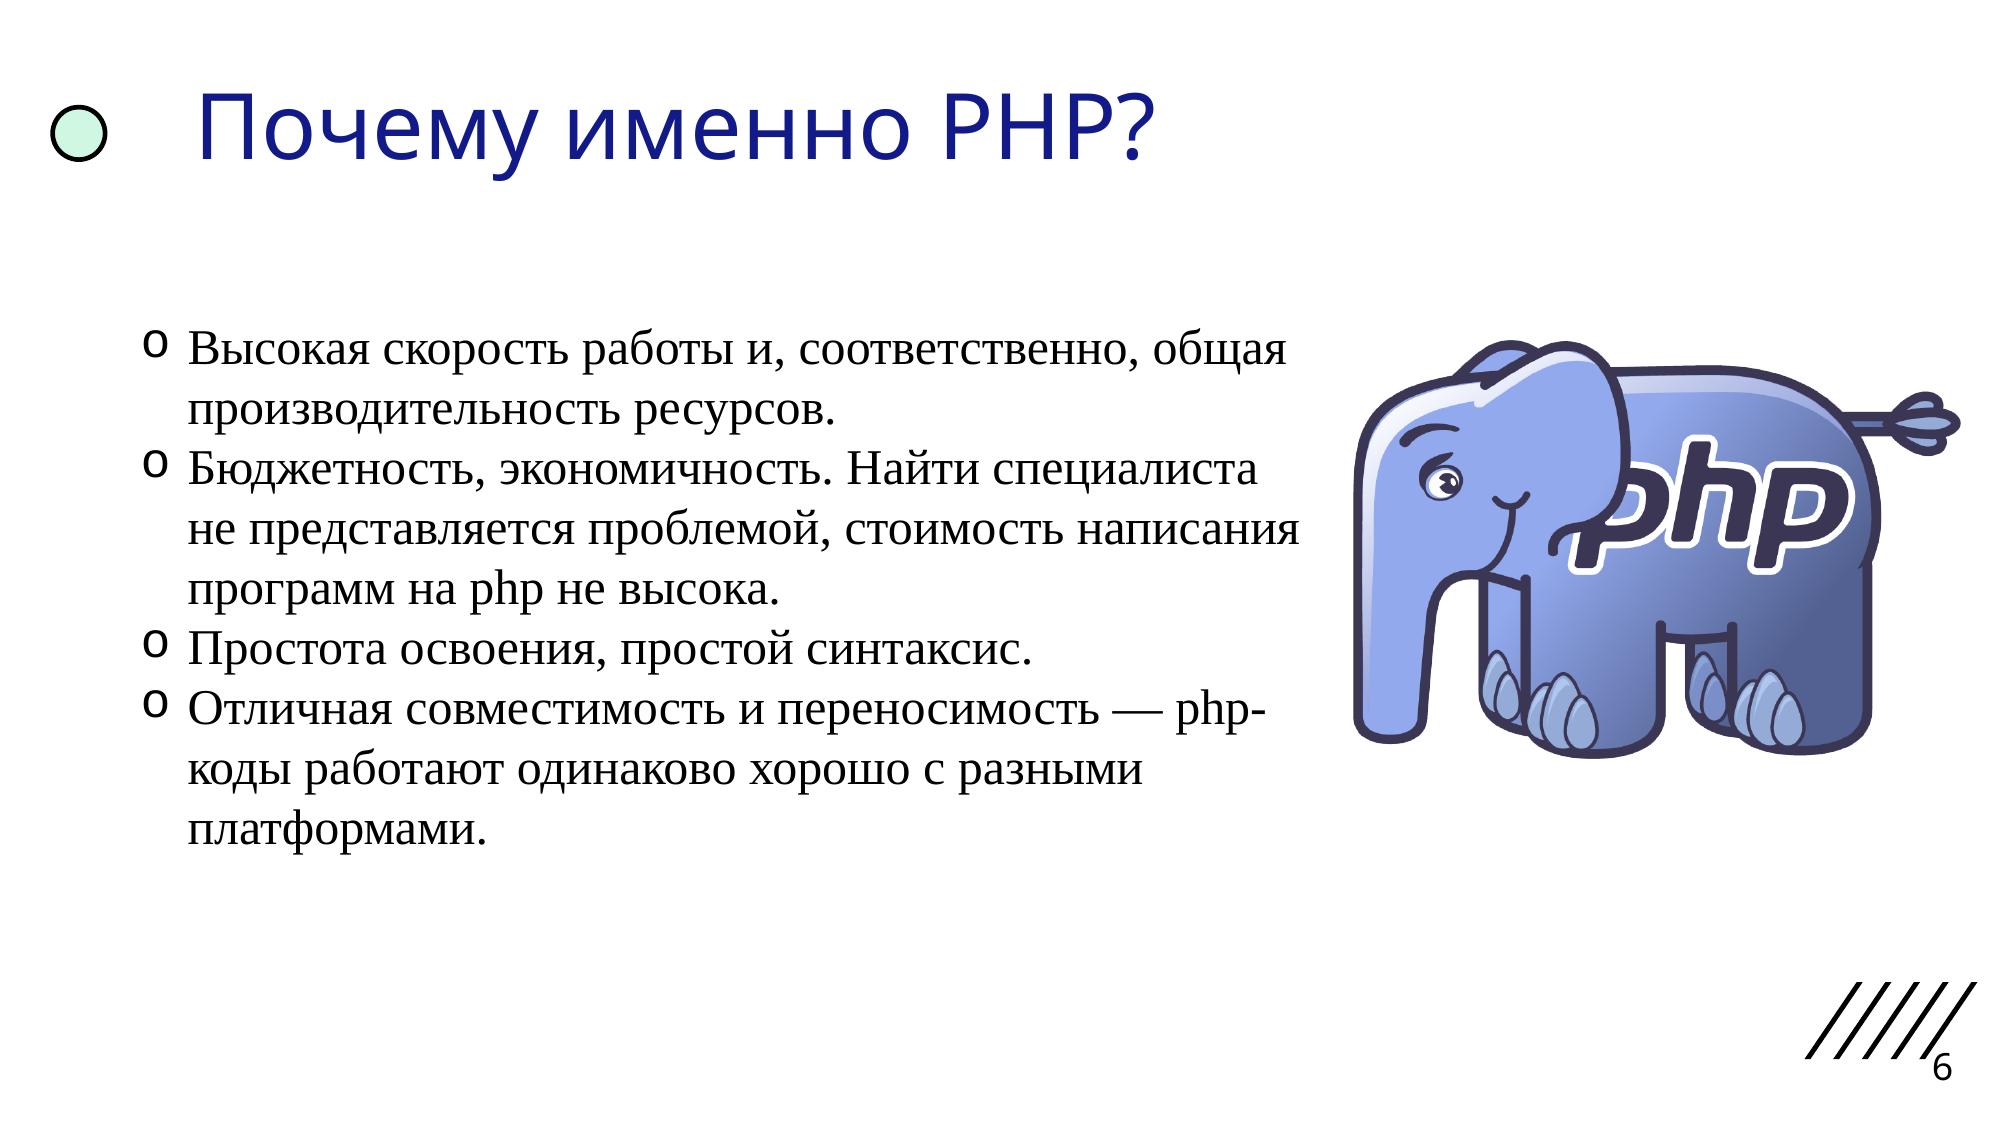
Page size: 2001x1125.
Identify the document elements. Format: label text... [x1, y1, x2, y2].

picture [1346, 249, 1968, 850]
text_box Высокая скорость работы и, соответственно, общая производительность ресурсов. Бюджетность, экономичность. Найти специалиста не представляется проблемой, стоимость написания программ на php не высока. Простота освоения, простой синтаксис. Отличная совместимость и переносимость — php-коды работают одинаково хорошо с разными платформами. [116, 306, 1382, 922]
title Почему именно PHP? [179, 21, 1905, 239]
text_box 6 [1917, 1035, 1969, 1096]
